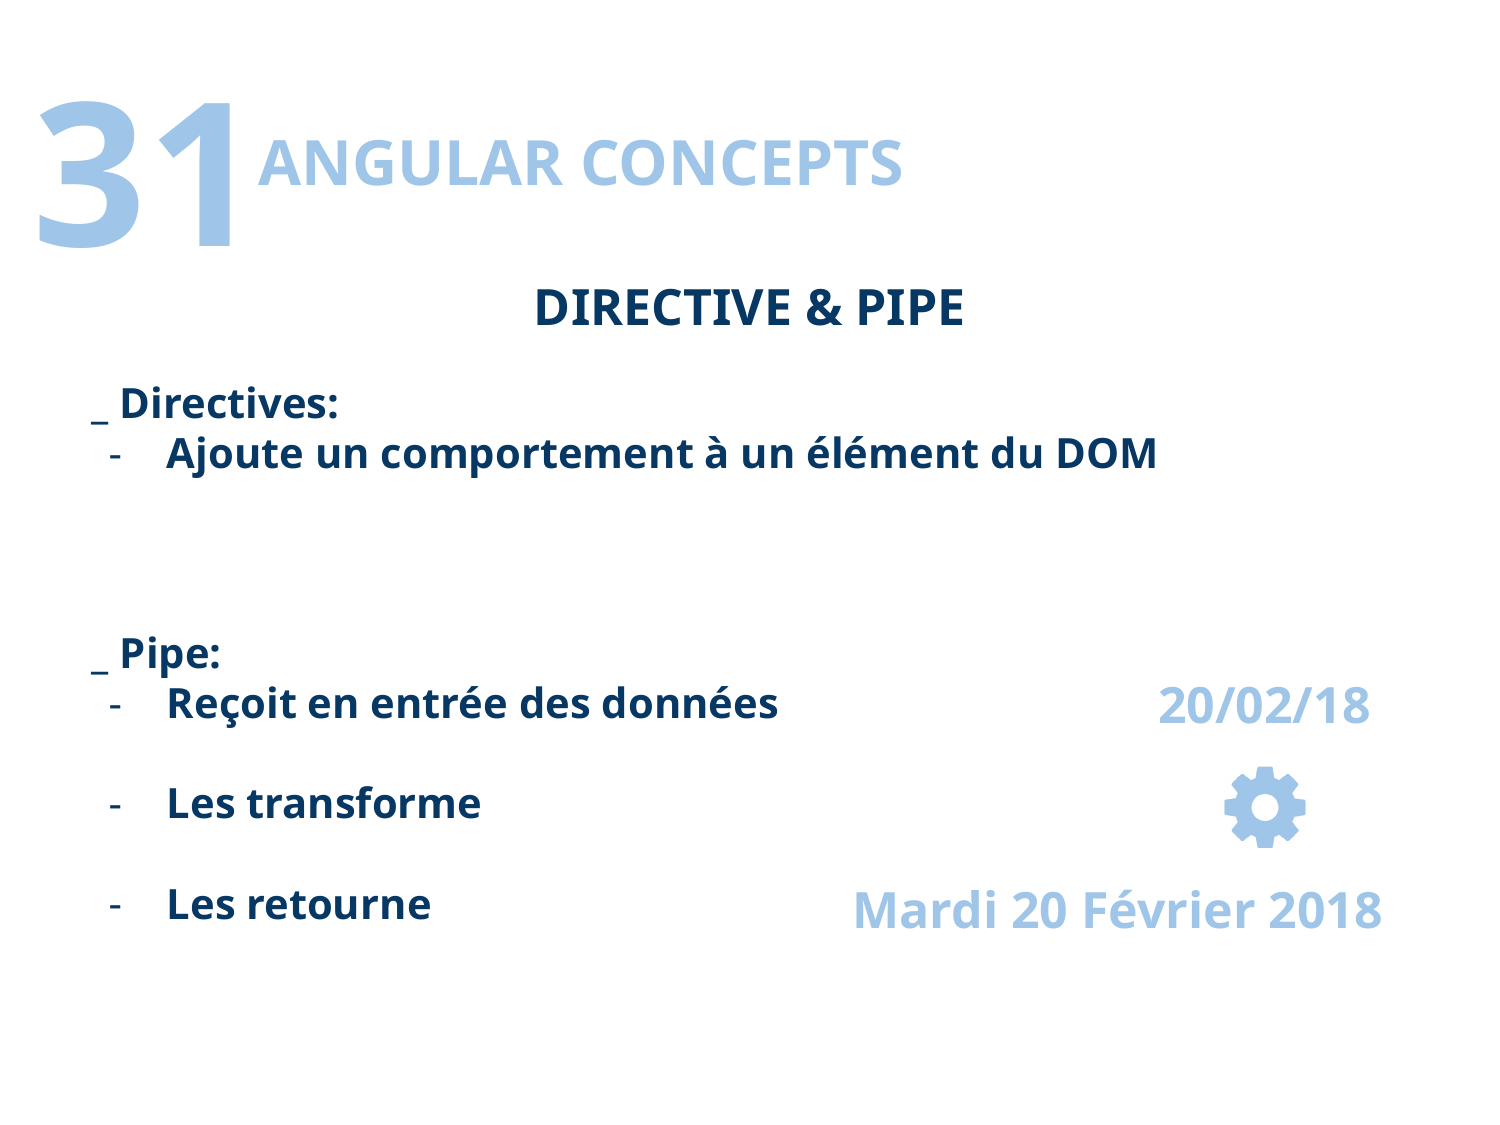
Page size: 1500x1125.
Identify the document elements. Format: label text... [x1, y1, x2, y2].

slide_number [854, 658, 1386, 794]
slide_number ANGULAR CONCEPTS [243, 108, 1194, 243]
title _ Directives: Ajoute un comportement à un élément du DOM _ Pipe: Reçoit en entrée des données Les transforme Les retourne [76, 362, 1386, 1058]
title DIRECTIVE & PIPE [0, 260, 1500, 395]
picture [1218, 762, 1313, 852]
slide_number ‹#› [17, 31, 315, 260]
slide_number Mardi 20 Février 2018 [765, 863, 1399, 999]
